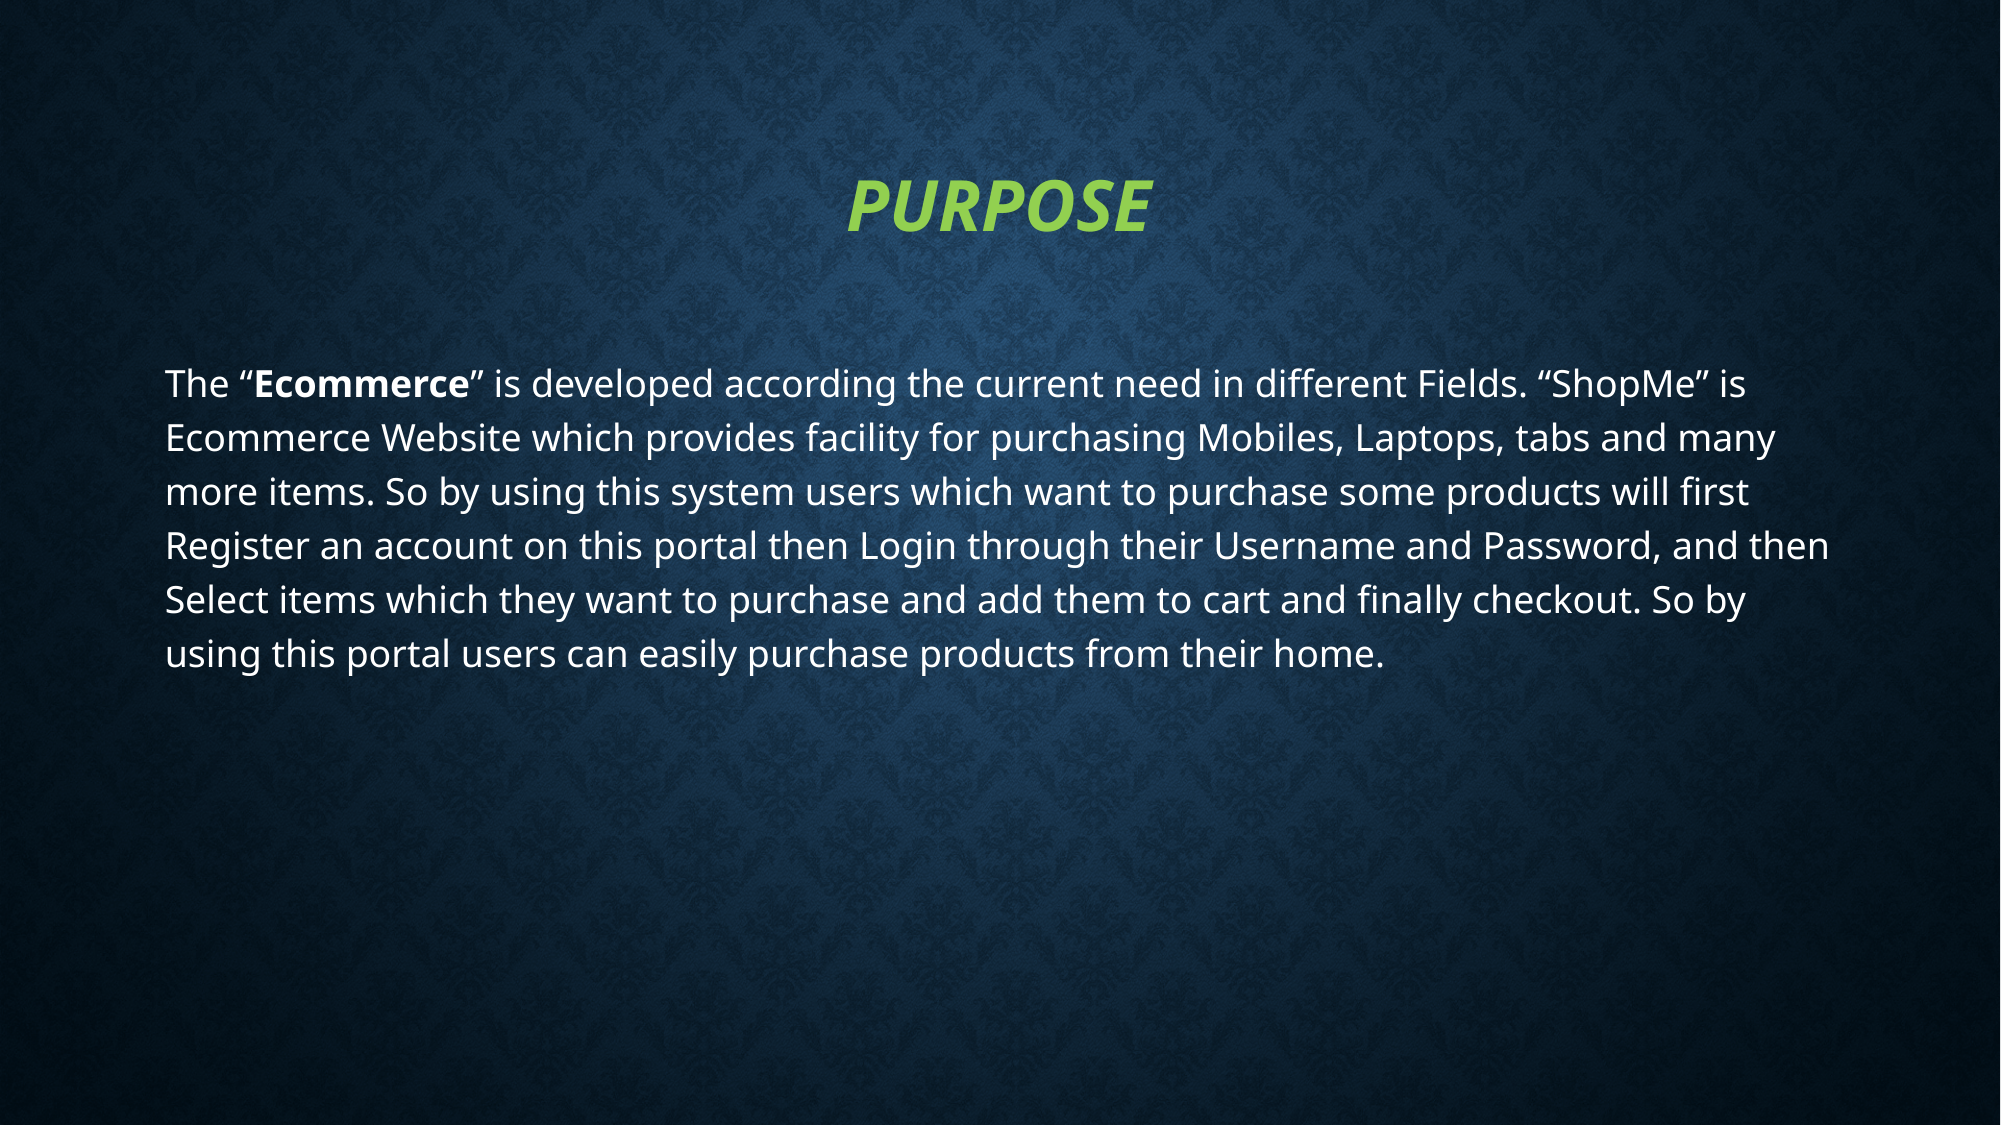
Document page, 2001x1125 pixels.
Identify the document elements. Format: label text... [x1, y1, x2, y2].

list The “Ecommerce” is developed according the current need in different Fields. “ShopMe” is Ecommerce Website which provides facility for purchasing Mobiles, Laptops, tabs and many more items. So by using this system users which want to purchase some products will first Register an account on this portal then Login through their Username and Password, and then Select items which they want to purchase and add them to cart and finally checkout. So by using this portal users can easily purchase products from their home. [149, 343, 1849, 950]
title purpose [149, 99, 1849, 318]
